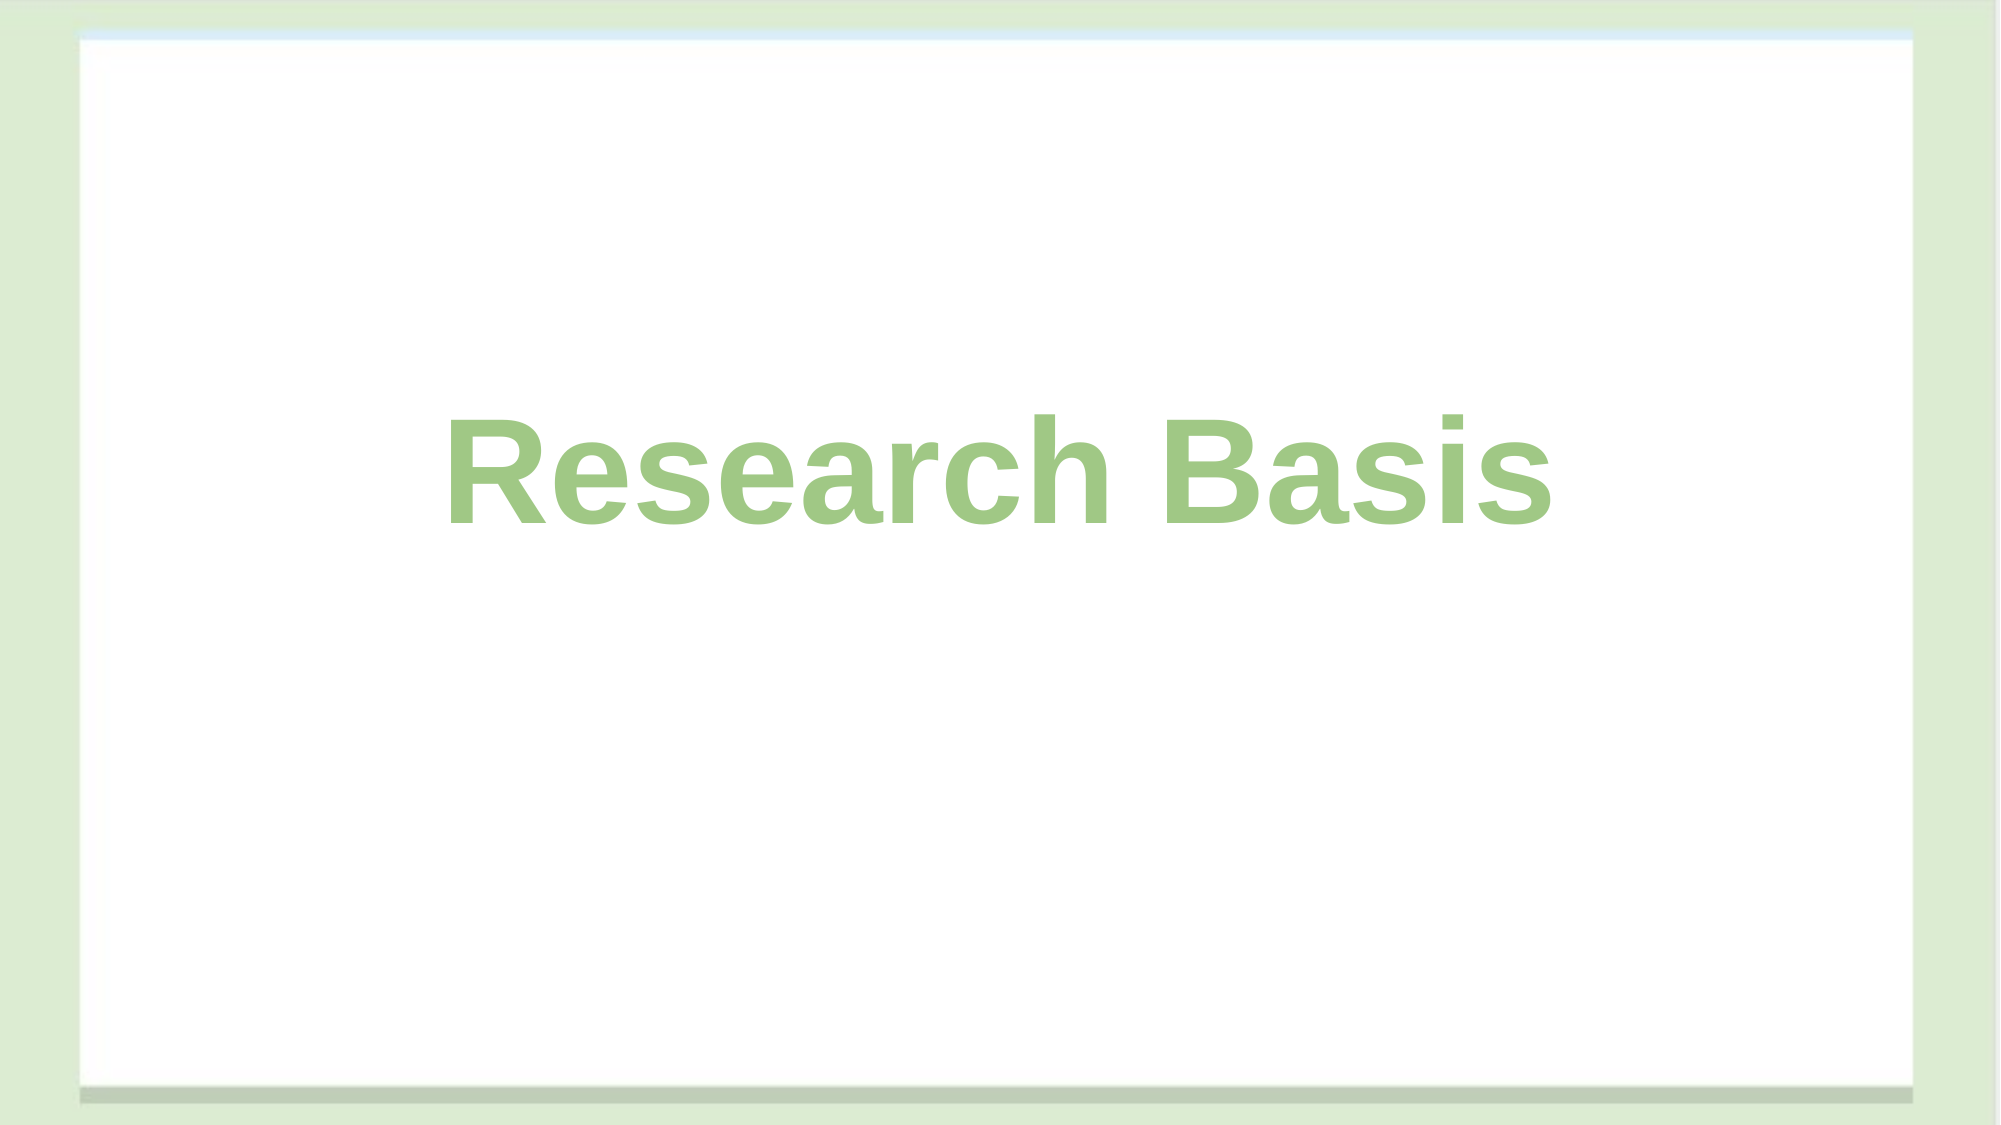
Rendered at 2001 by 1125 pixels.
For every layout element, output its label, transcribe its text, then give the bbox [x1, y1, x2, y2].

text_box Research Basis [425, 365, 1575, 561]
